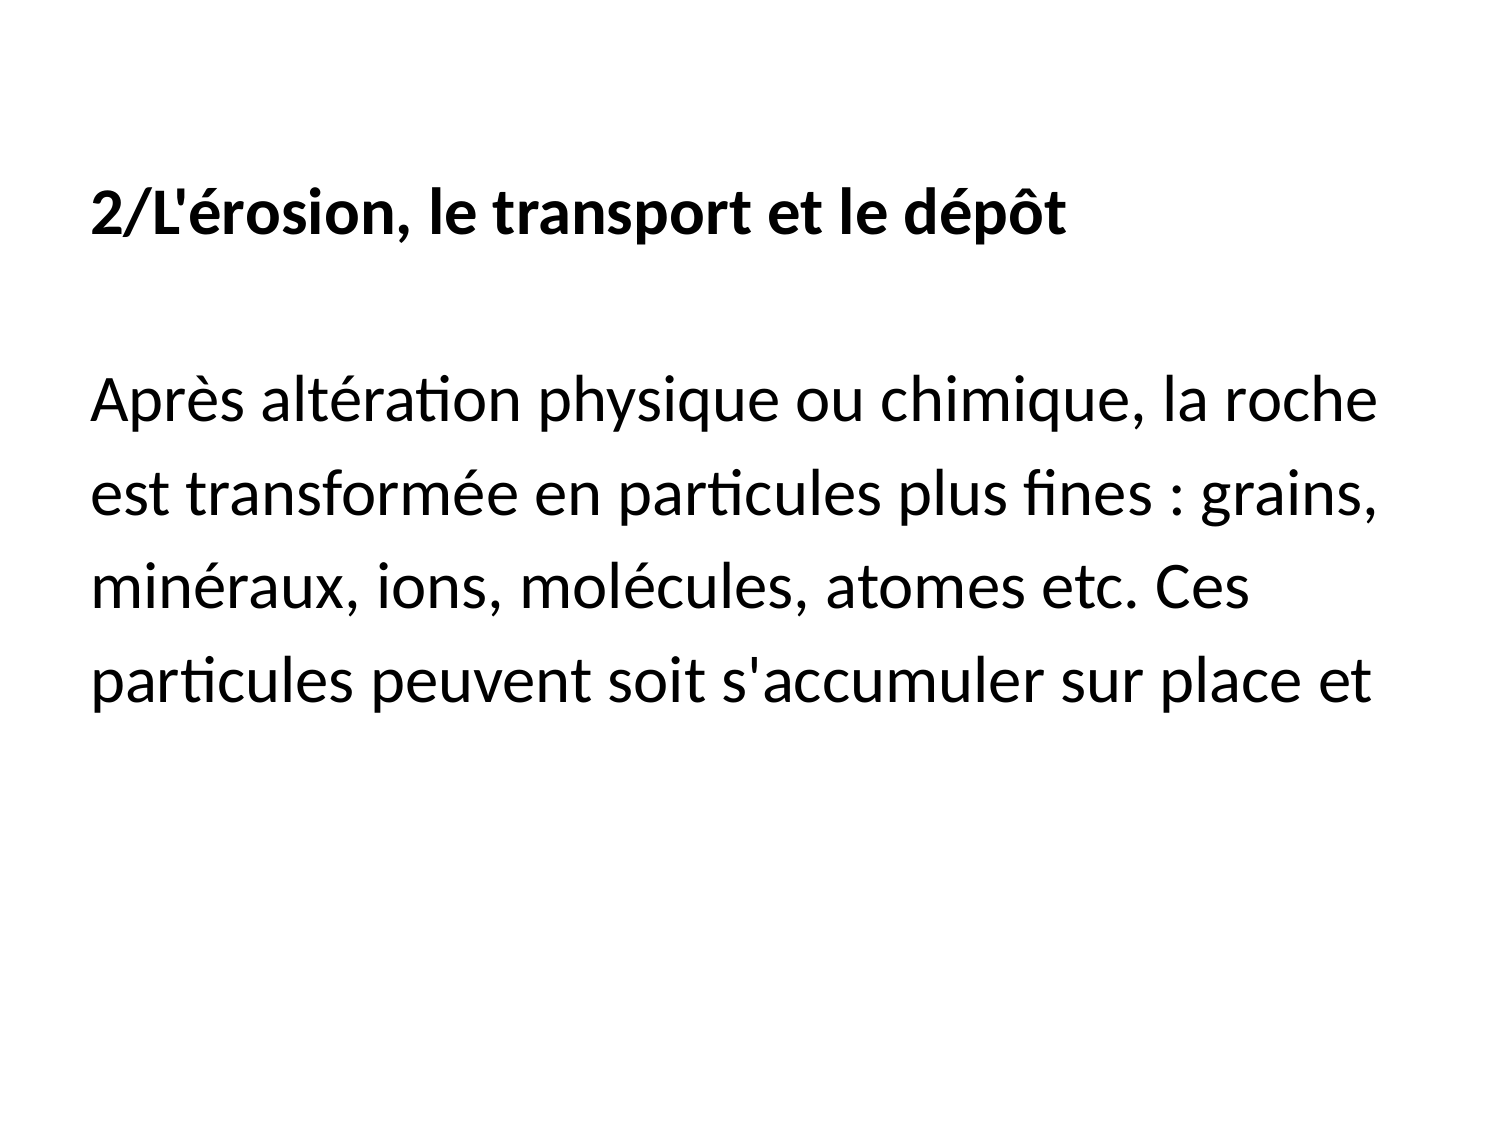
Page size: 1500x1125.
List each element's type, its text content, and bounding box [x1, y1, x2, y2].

list 2/L'érosion, le transport et le dépôt Après altération physique ou chimique, la roche est transformée en particules plus fines : grains, minéraux, ions, molécules, atomes etc. Ces particules peuvent soit s'accumuler sur place et [75, 160, 1425, 1005]
